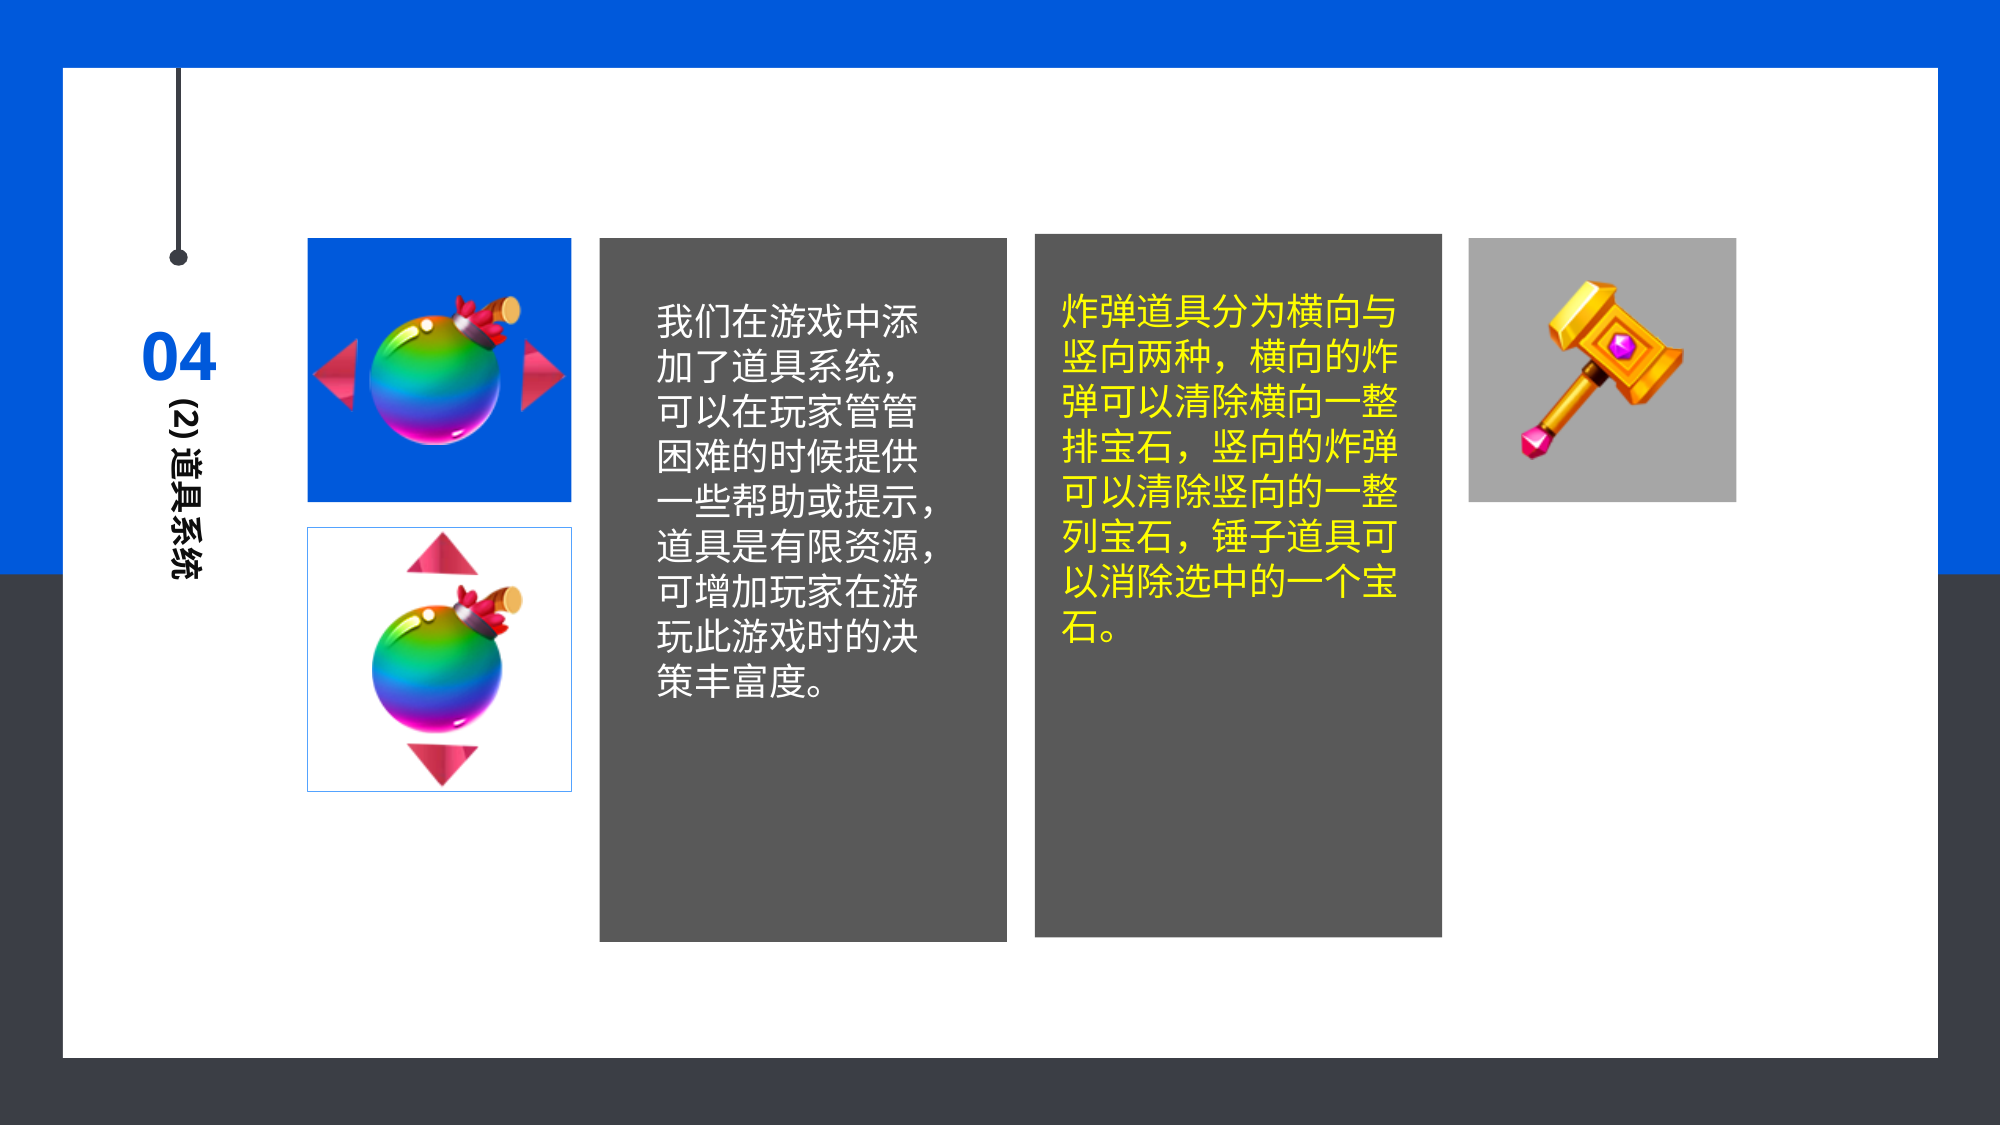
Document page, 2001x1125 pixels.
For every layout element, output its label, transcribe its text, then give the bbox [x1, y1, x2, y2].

text_box [307, 527, 572, 792]
text_box (2)道具系统 [144, 402, 215, 832]
picture [1521, 280, 1684, 461]
text_box 04 [112, 261, 248, 402]
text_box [169, 67, 188, 266]
text_box 我们在游戏中添加了道具系统，可以在玩家管管困难的时候提供一些帮助或提示，道具是有限资源，可增加玩家在游玩此游戏时的决策丰富度。 [656, 297, 956, 703]
text_box [1468, 238, 1737, 503]
picture [312, 295, 567, 445]
text_box 炸弹道具分为横向与竖向两种，横向的炸弹可以清除横向一整排宝石，竖向的炸弹可以清除竖向的一整列宝石，锤子道具可以消除选中的一个宝石。 [1046, 281, 1435, 656]
text_box [307, 238, 572, 503]
text_box [599, 238, 1007, 942]
picture [372, 530, 523, 789]
text_box [1034, 233, 1443, 938]
